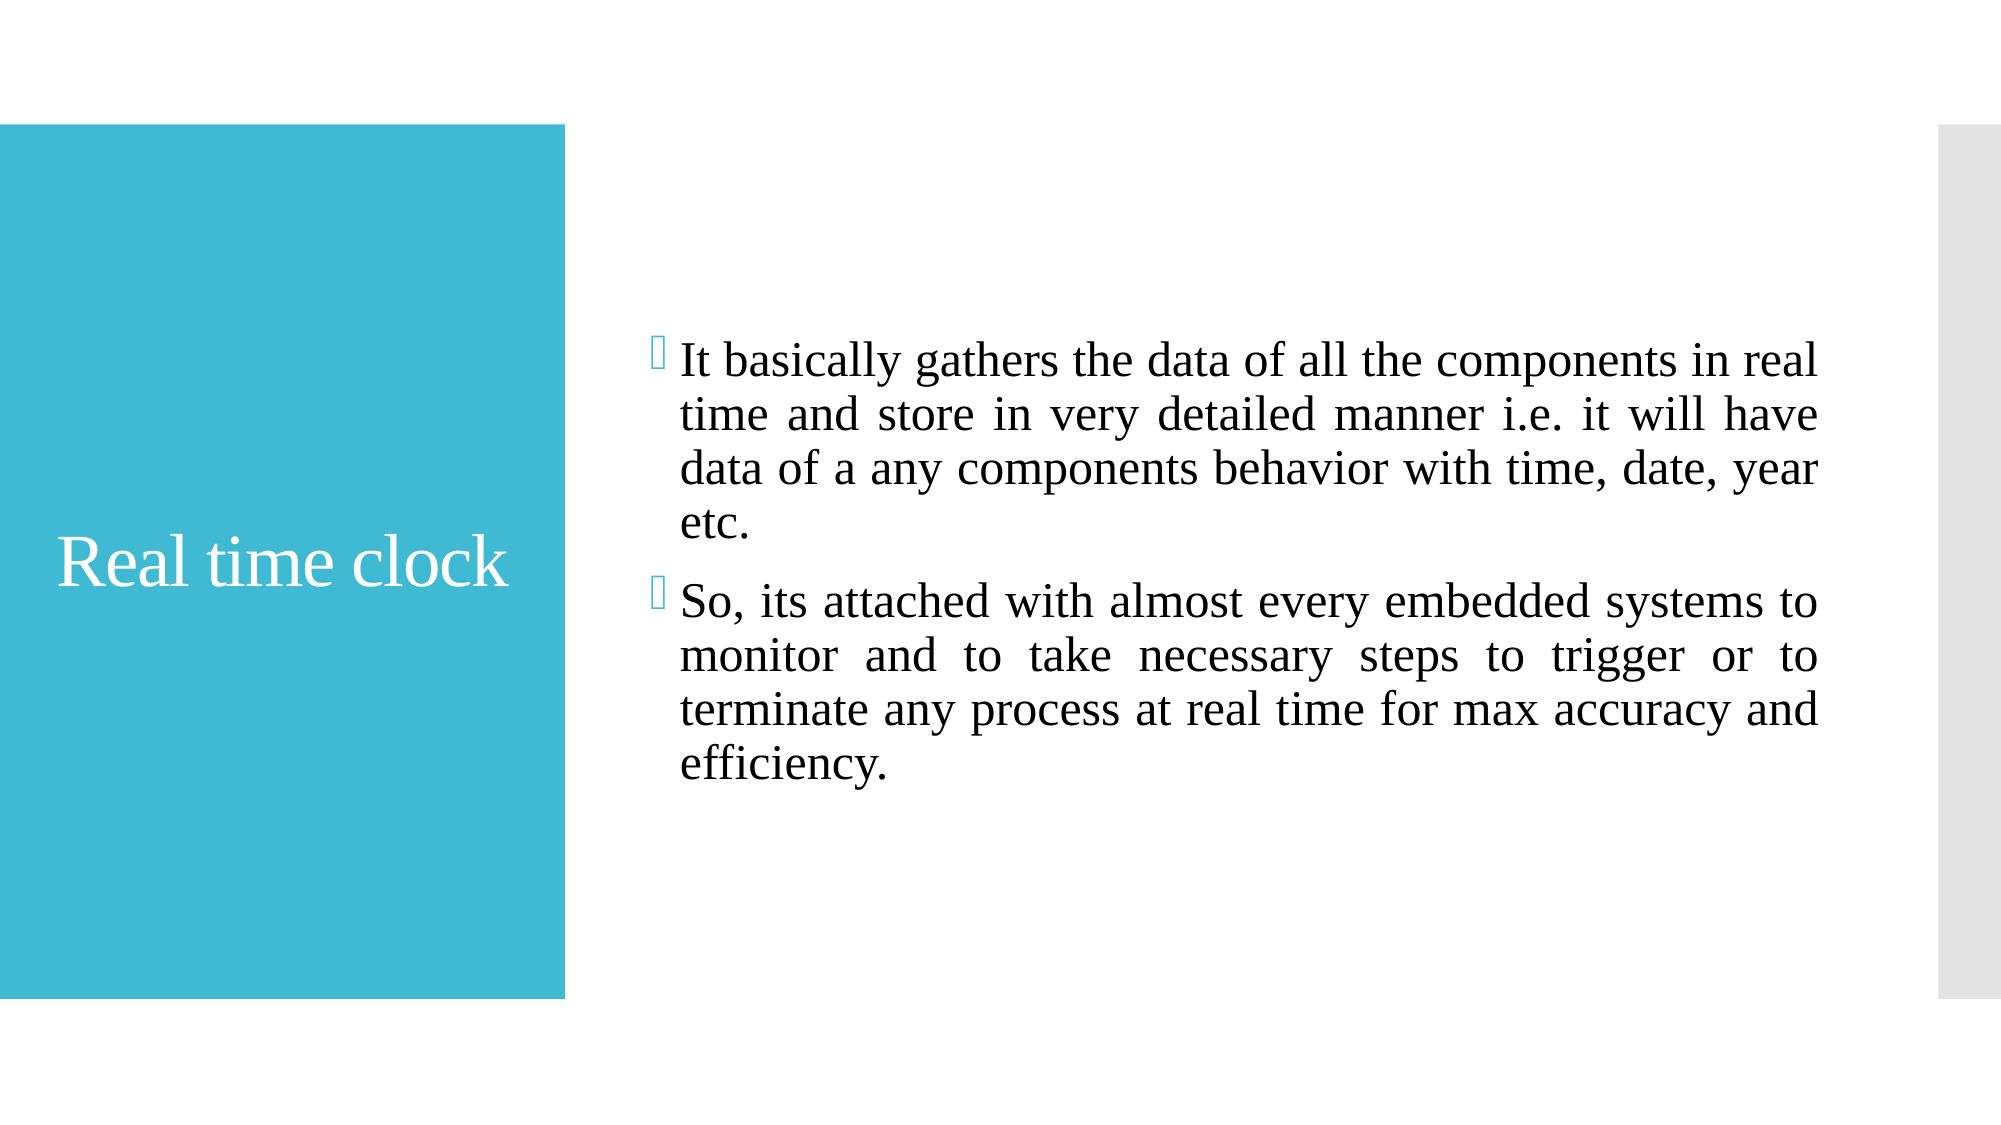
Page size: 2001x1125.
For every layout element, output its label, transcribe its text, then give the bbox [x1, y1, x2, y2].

list It basically gathers the data of all the components in real time and store in very detailed manner i.e. it will have data of a any components behavior with time, date, year etc. So, its attached with almost every embedded systems to monitor and to take necessary steps to trigger or to terminate any process at real time for max accuracy and efficiency. [634, 141, 1835, 982]
title Real time clock [41, 184, 525, 940]
